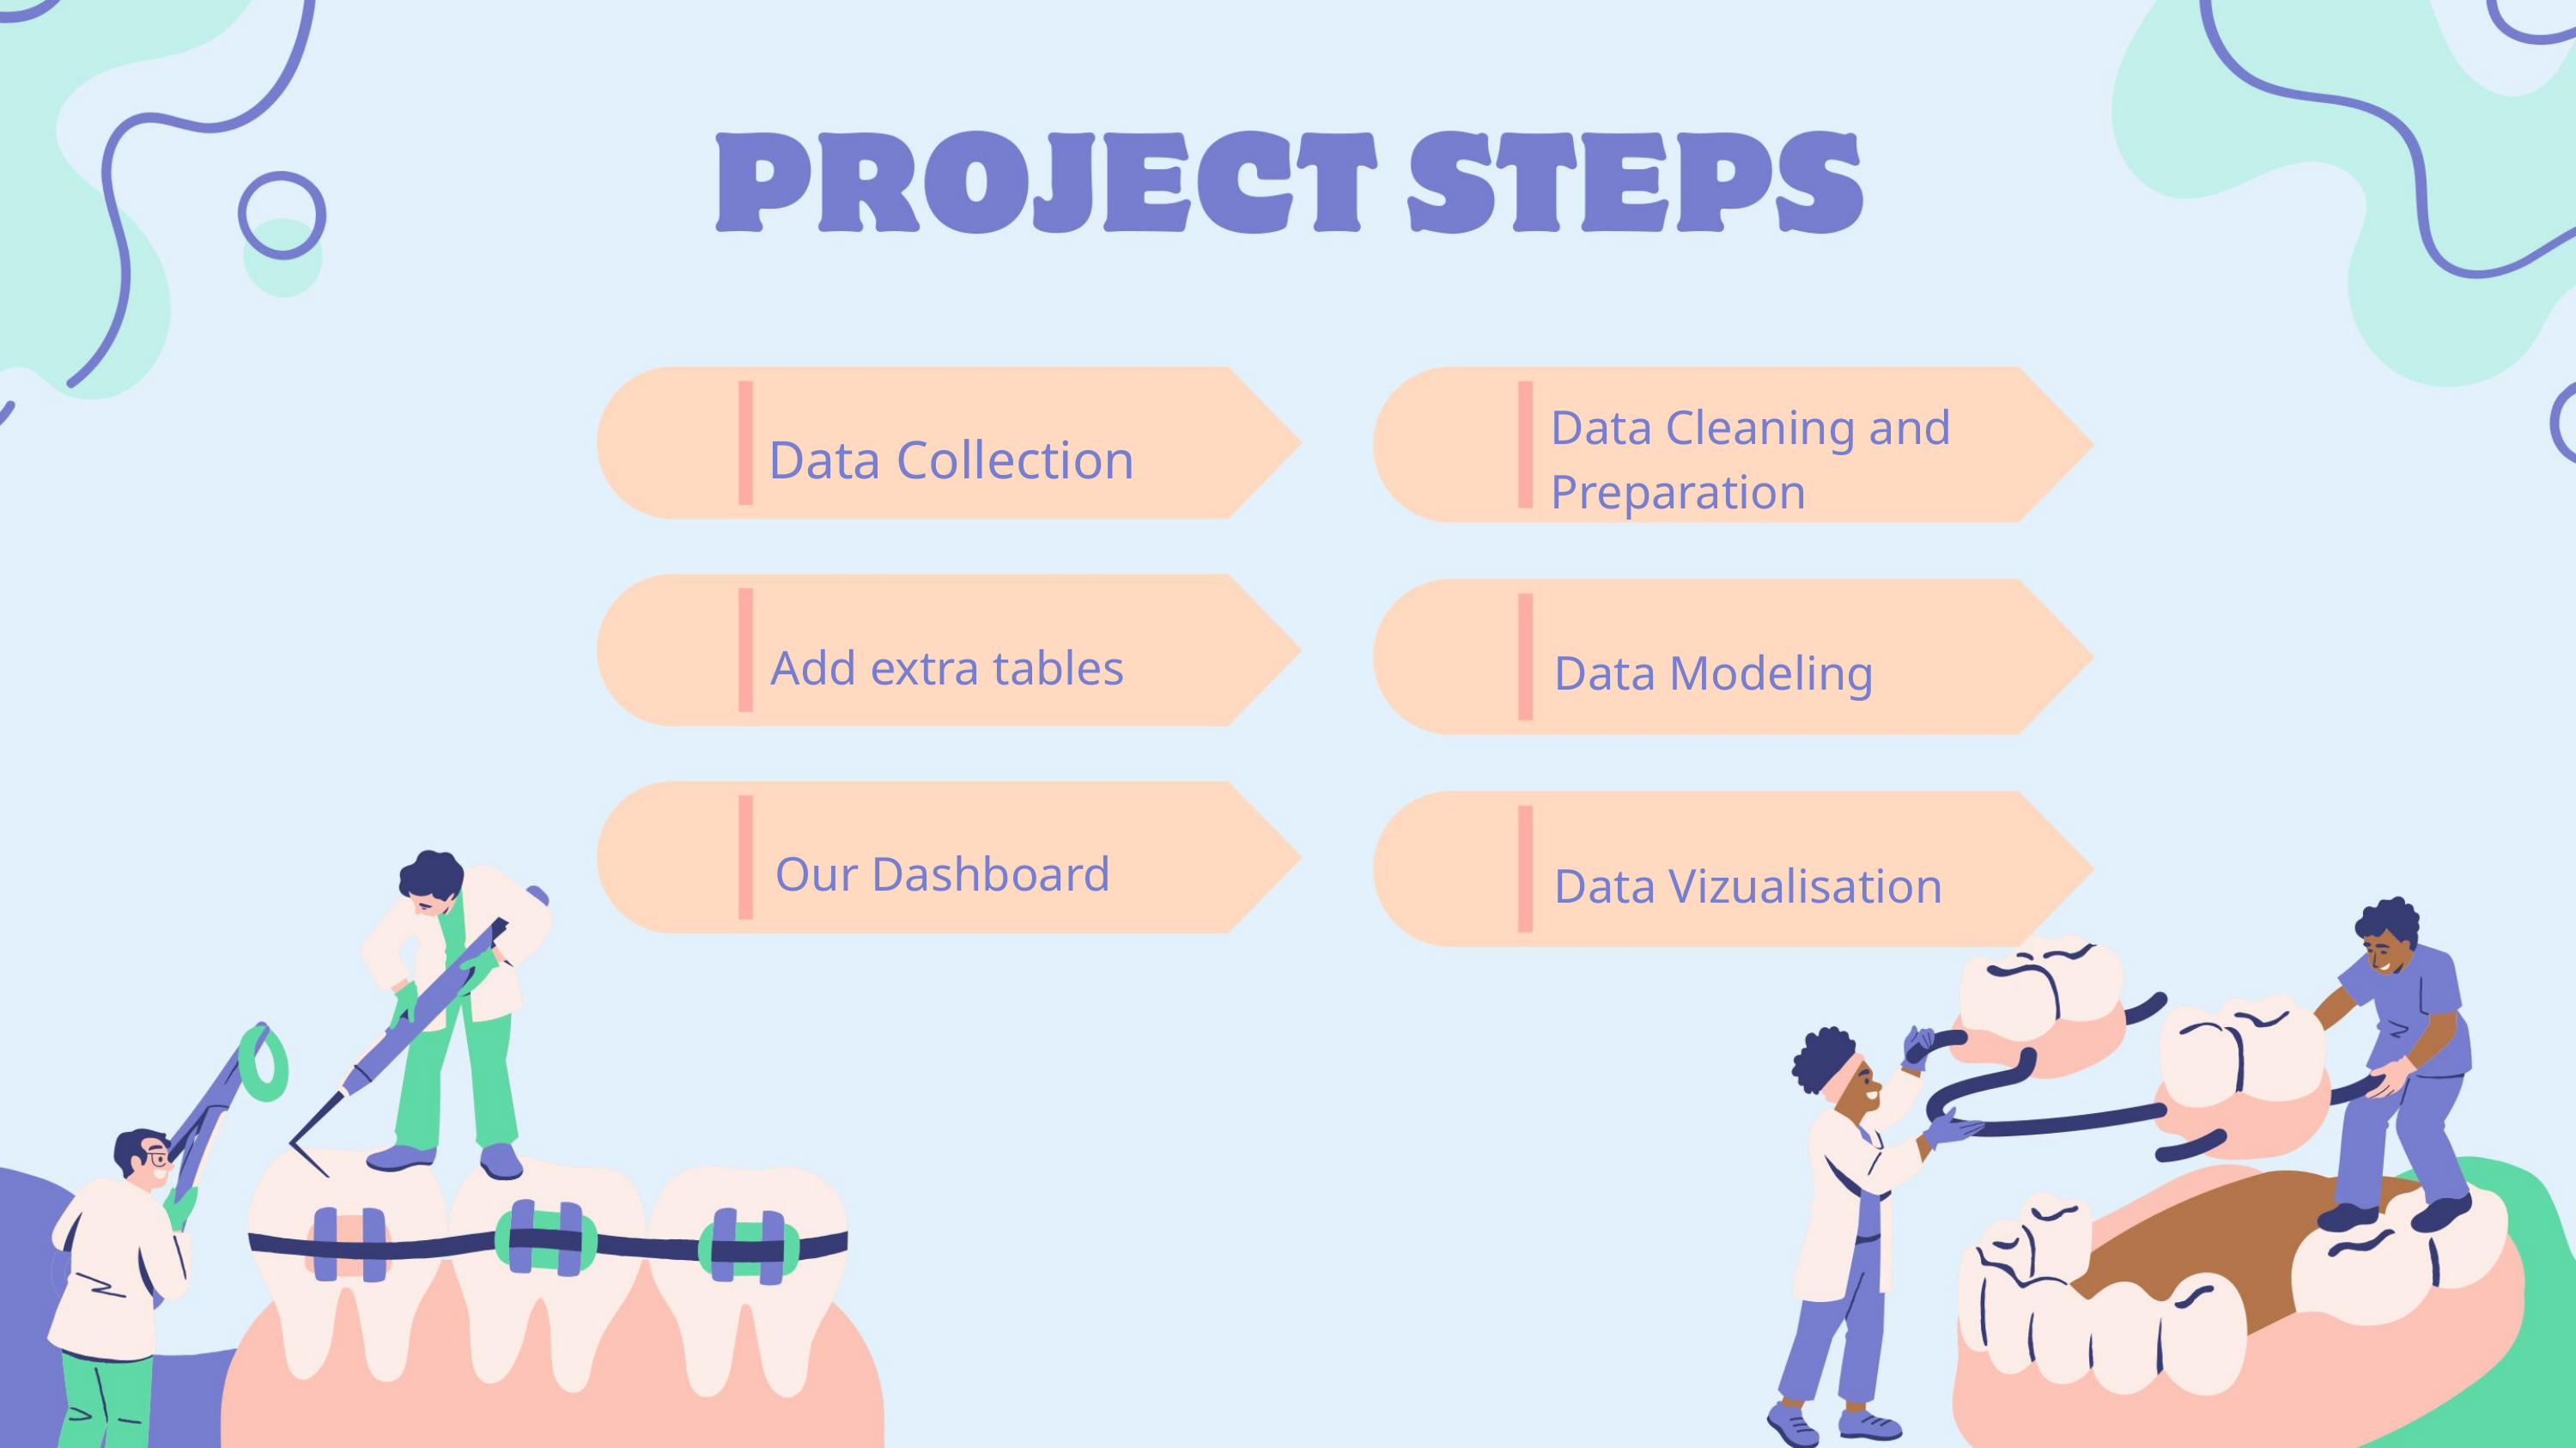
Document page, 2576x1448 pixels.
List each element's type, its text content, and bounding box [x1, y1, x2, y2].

text_box Data Collection Add extra tables Our Dashboard [768, 397, 1193, 901]
text_box Data Vizualisation [1553, 830, 2000, 913]
text_box Data Modeling [1553, 617, 1919, 699]
text_box [0, 0, 2576, 1448]
text_box Data Cleaning and Preparation [1550, 371, 2017, 519]
